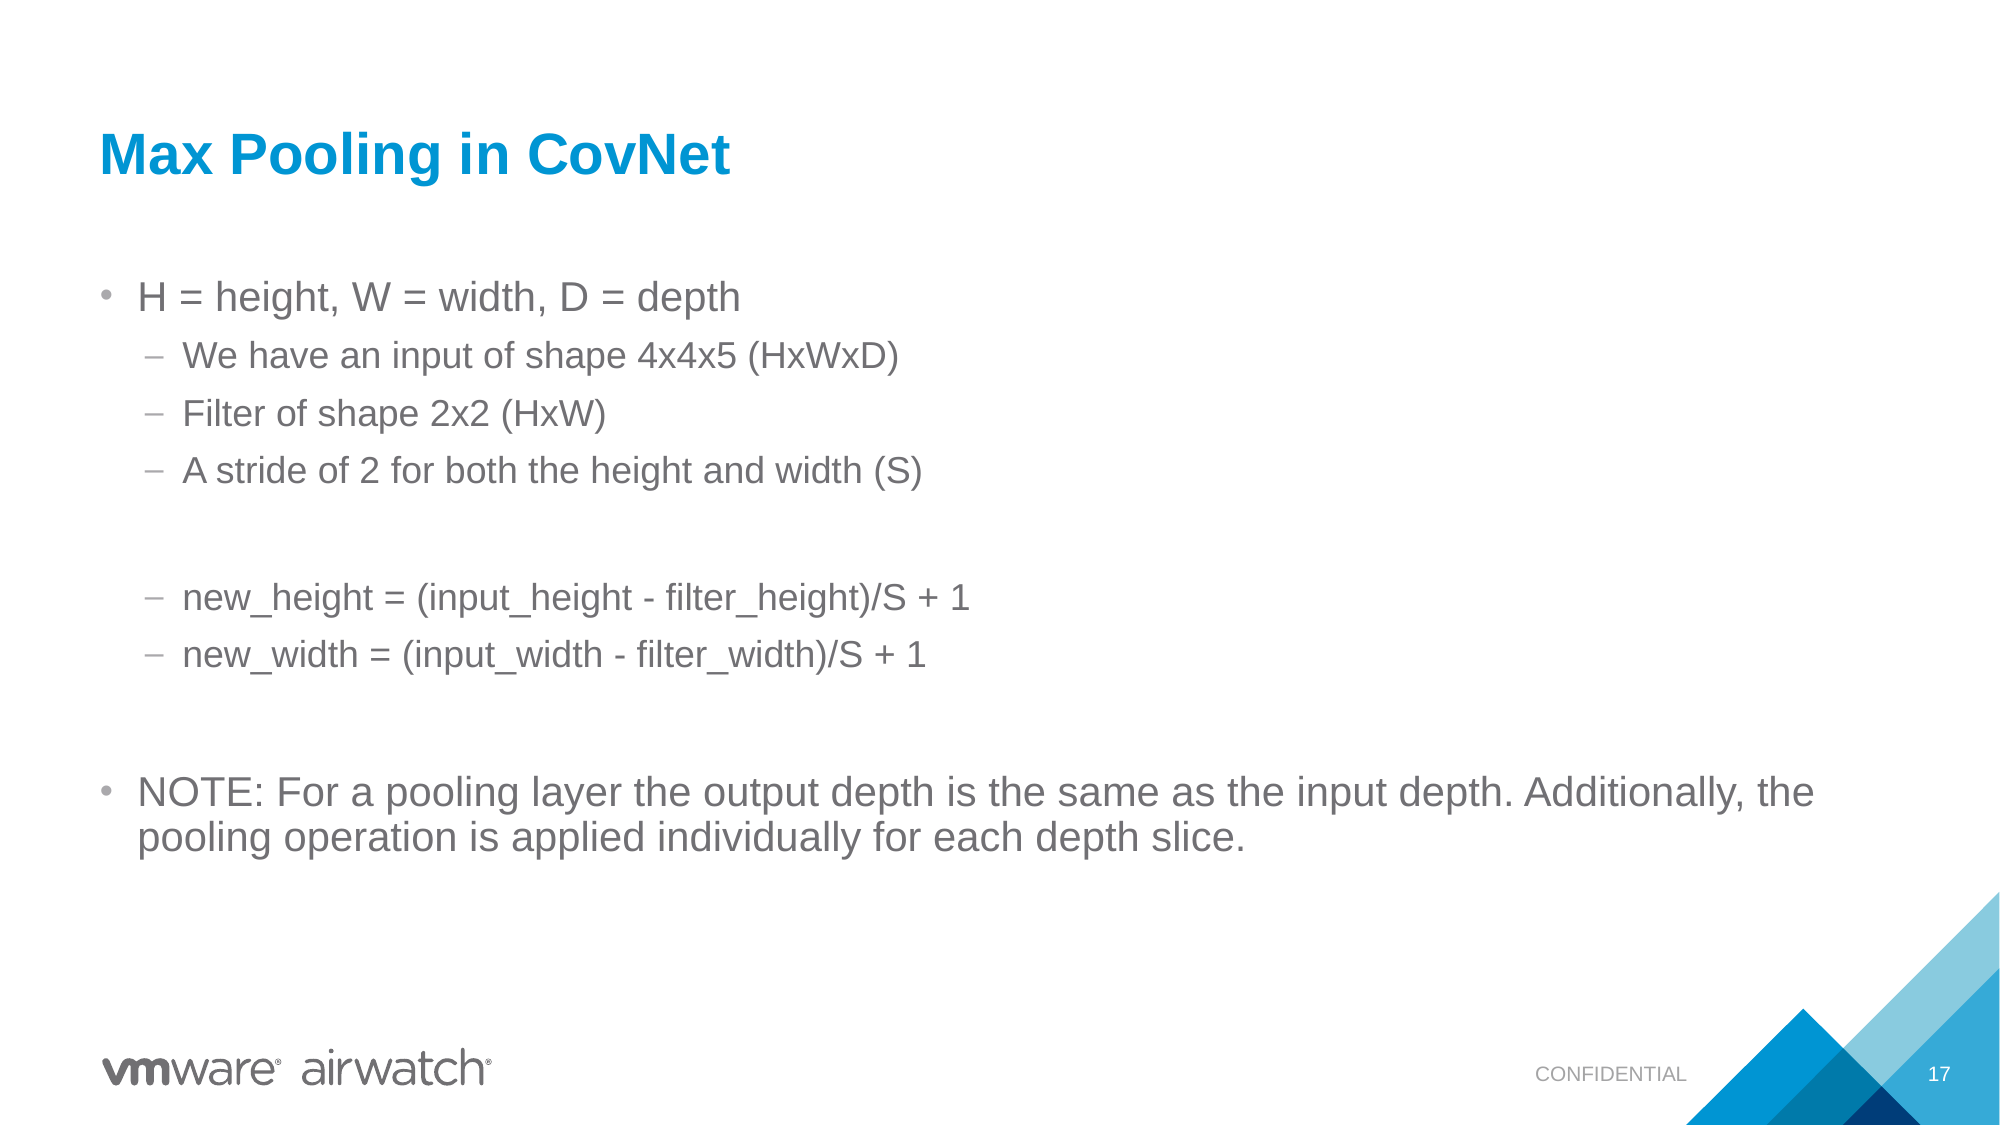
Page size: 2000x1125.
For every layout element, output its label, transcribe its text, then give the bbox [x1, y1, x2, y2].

title Max Pooling in CovNet [99, 54, 1900, 188]
slide_number 17 [1902, 1060, 1977, 1085]
list H = height, W = width, D = depth We have an input of shape 4x4x5 (HxWxD) Filter of shape 2x2 (HxW) A stride of 2 for both the height and width (S) new_height = (input_height - filter_height)/S + 1 new_width = (input_width - filter_width)/S + 1 NOTE: For a pooling layer the output depth is the same as the input depth. Additionally, the pooling operation is applied individually for each depth slice. [99, 275, 1900, 988]
footer CONFIDENTIAL [837, 1060, 1688, 1085]
